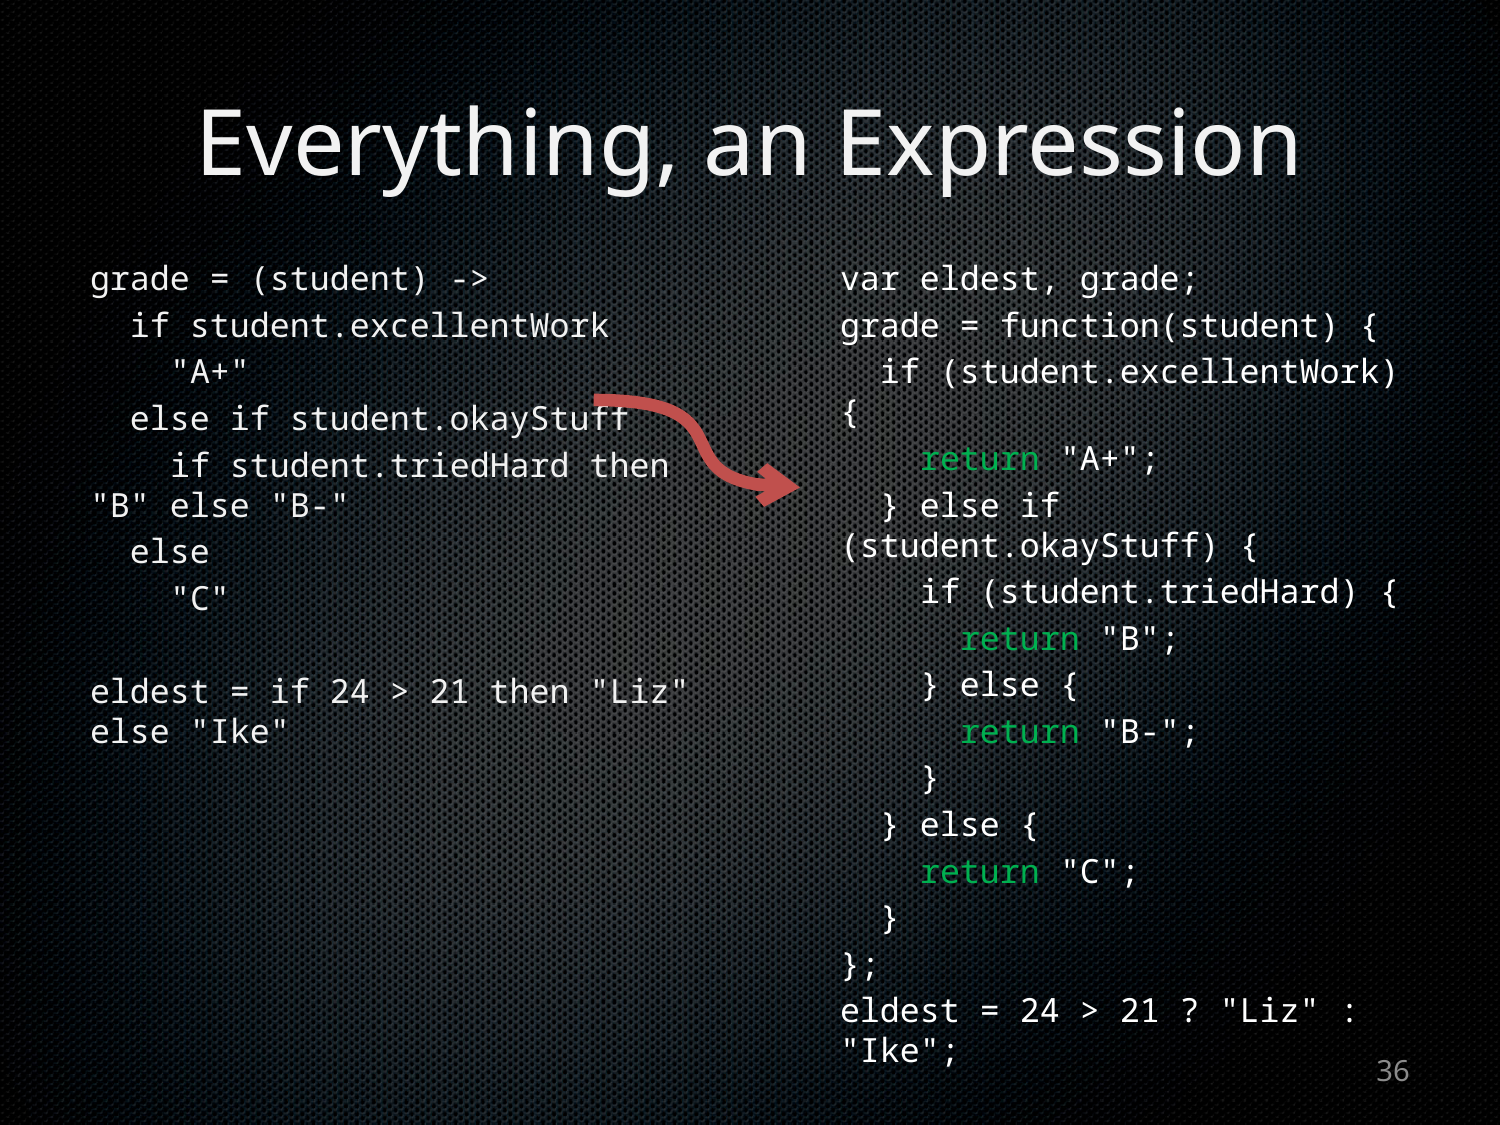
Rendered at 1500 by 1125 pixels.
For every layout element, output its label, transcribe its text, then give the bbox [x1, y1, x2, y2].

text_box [593, 399, 801, 488]
slide_number 36 [1074, 1042, 1425, 1103]
list grade = (student) -> if student.excellentWork "A+" else if student.okayStuff if student.triedHard then "B" else "B-" else "C" eldest = if 24 > 21 then "Liz" else "Ike" [75, 249, 738, 638]
list var eldest, grade; grade = function(student) { if (student.excellentWork) { return "A+"; } else if (student.okayStuff) { if (student.triedHard) { return "B"; } else { return "B-"; } } else { return "C"; } }; eldest = 24 > 21 ? "Liz" : "Ike"; [825, 249, 1450, 1038]
picture [0, 0, 1500, 1125]
title Everything, an Expression [75, 45, 1425, 233]
